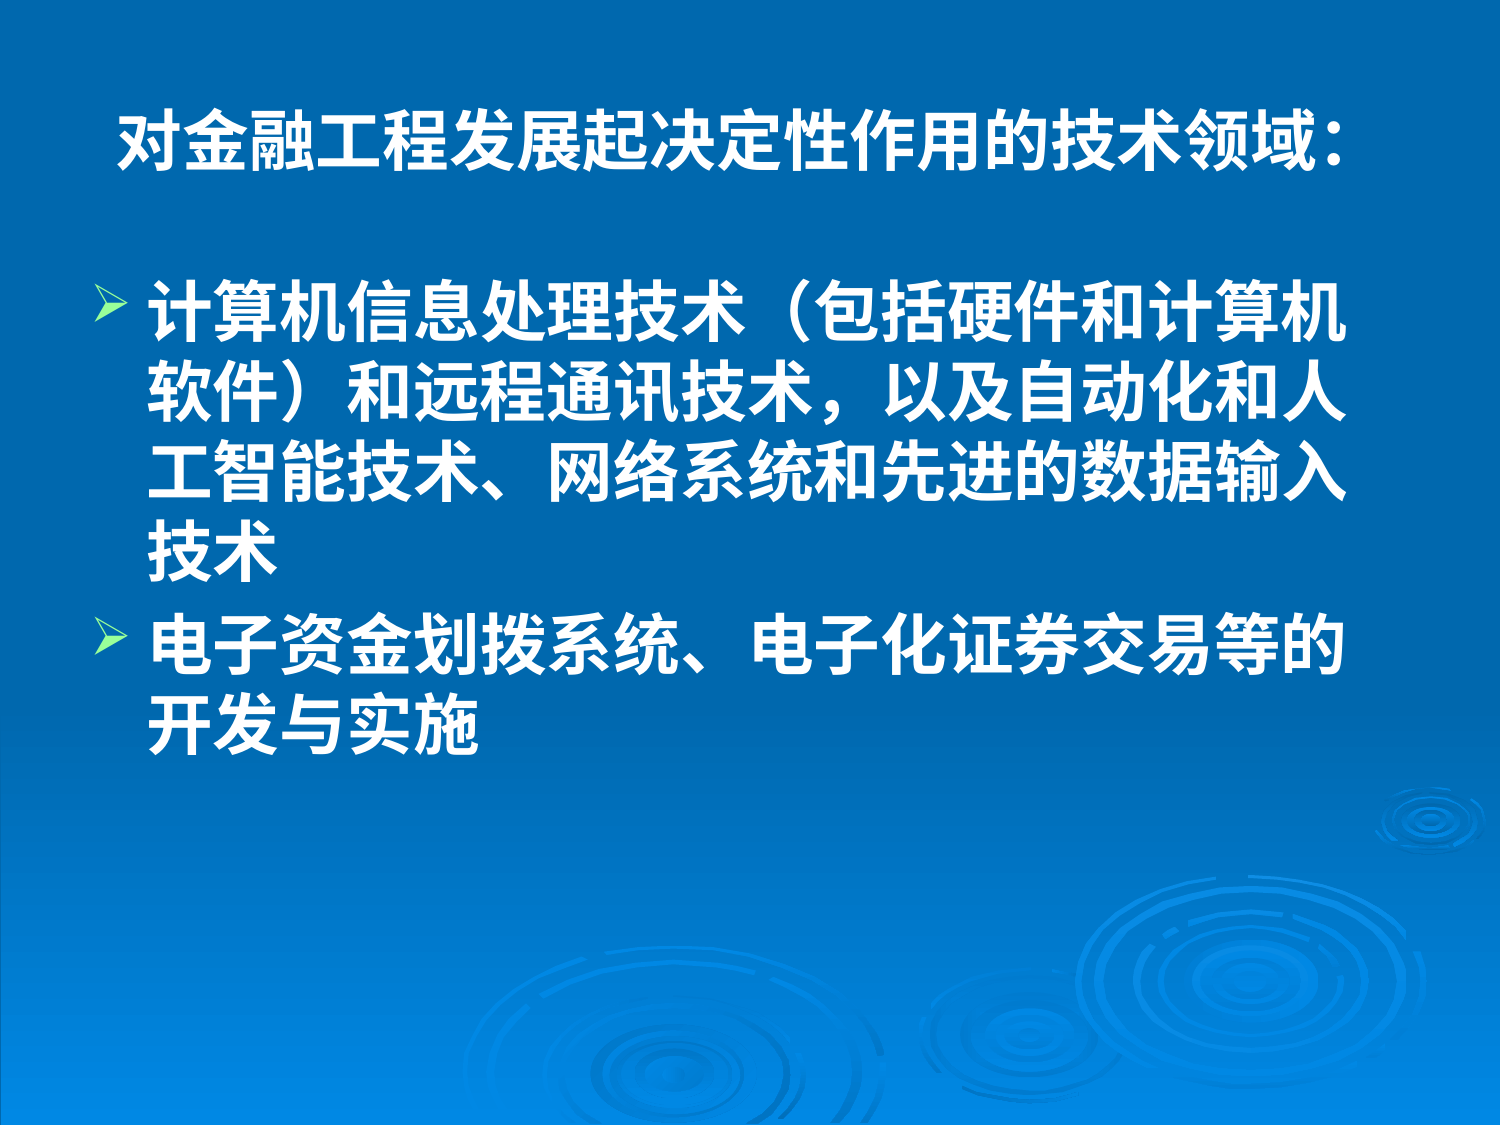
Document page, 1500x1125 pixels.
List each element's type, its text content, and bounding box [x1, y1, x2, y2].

list 计算机信息处理技术（包括硬件和计算机软件）和远程通讯技术，以及自动化和人工智能技术、网络系统和先进的数据输入技术 电子资金划拨系统、电子化证券交易等的开发与实施 [74, 262, 1426, 1006]
title 对金融工程发展起决定性作用的技术领域： [74, 45, 1426, 233]
